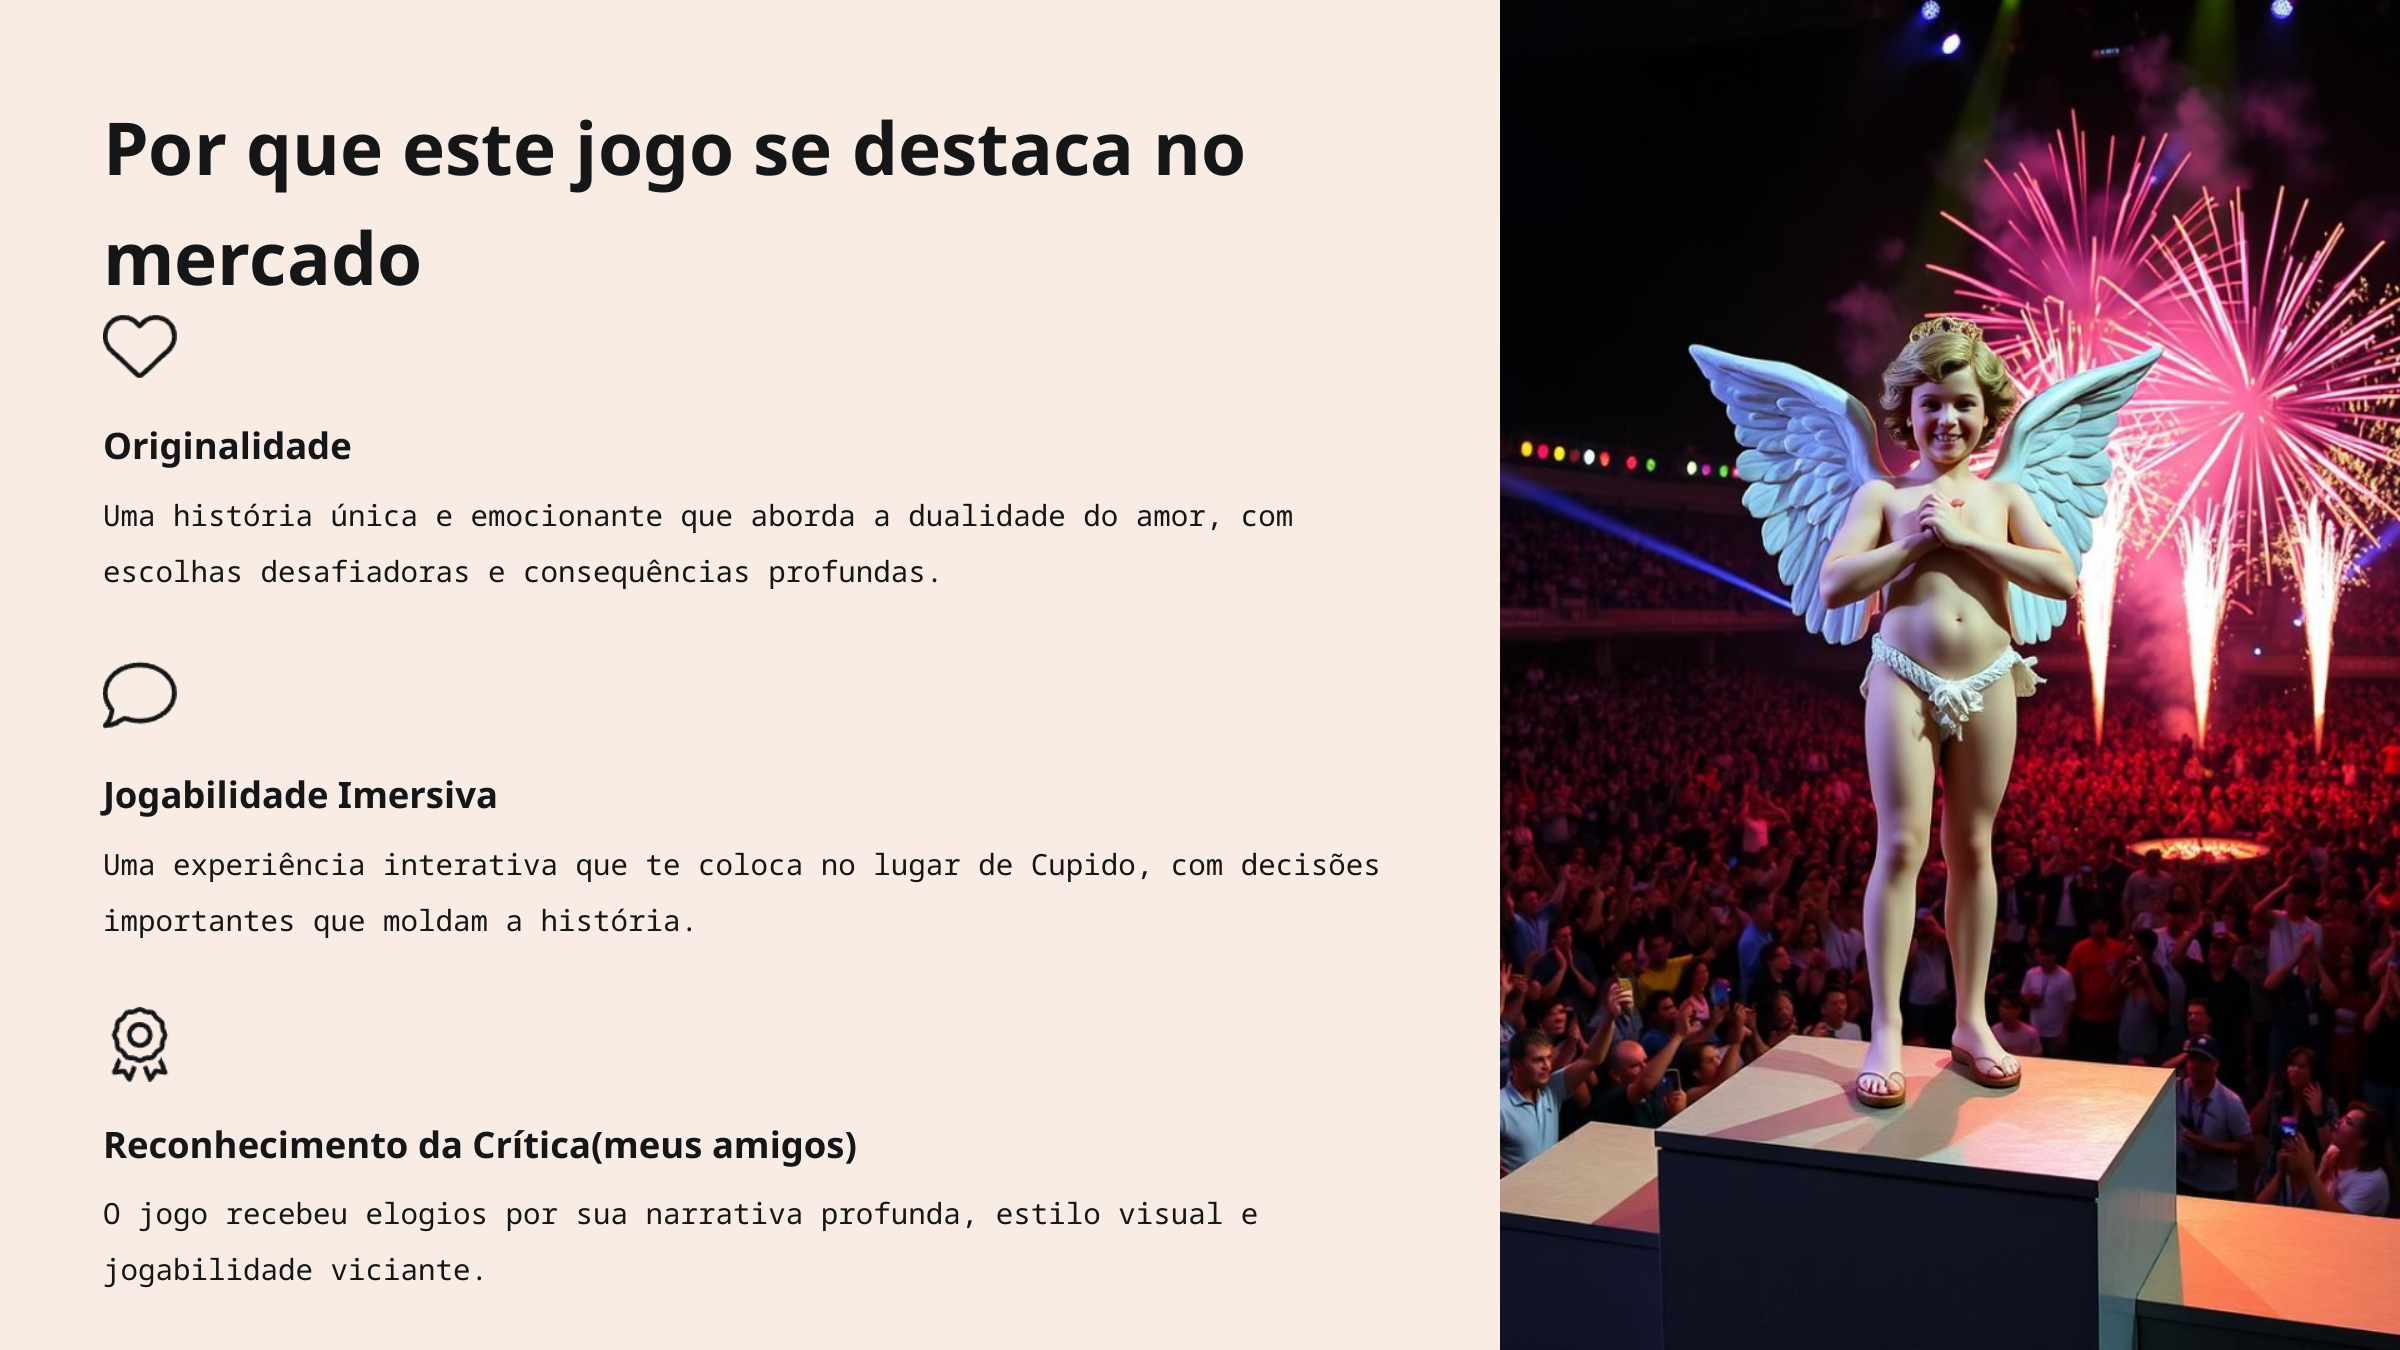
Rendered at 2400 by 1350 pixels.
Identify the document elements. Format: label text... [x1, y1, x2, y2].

text_box Reconhecimento da Crítica(meus amigos) [103, 1111, 1097, 1157]
text_box O jogo recebeu elogios por sua narrativa profunda, estilo visual e jogabilidade viciante. [103, 1174, 1397, 1269]
picture [102, 1007, 177, 1082]
text_box Por que este jogo se destaca no mercado [103, 81, 1397, 265]
text_box Uma experiência interativa que te coloca no lugar de Cupido, com decisões importantes que moldam a história. [103, 825, 1397, 920]
text_box Jogabilidade Imersiva [103, 761, 543, 808]
picture [102, 308, 177, 384]
picture [102, 658, 177, 733]
text_box Uma história única e emocionante que aborda a dualidade do amor, com escolhas desafiadoras e consequências profundas. [103, 475, 1397, 571]
text_box Originalidade [103, 412, 472, 459]
picture [1499, 0, 2400, 1350]
